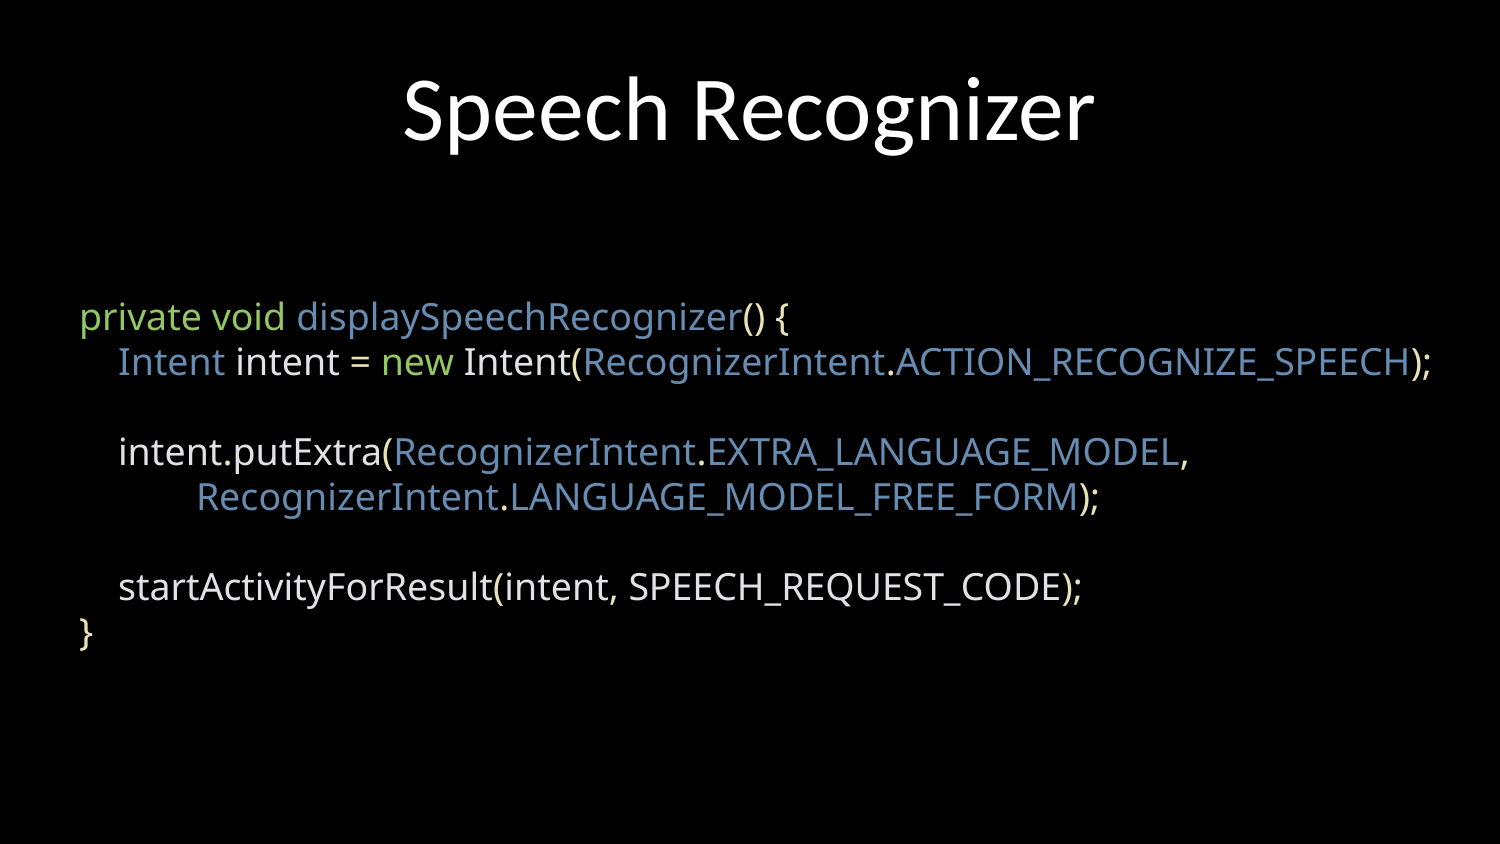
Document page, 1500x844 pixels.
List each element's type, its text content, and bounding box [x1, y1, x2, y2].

title Speech Recognizer [75, 33, 1425, 175]
text_box private void displaySpeechRecognizer() { Intent intent = new Intent(RecognizerIntent.ACTION_RECOGNIZE_SPEECH); intent.putExtra(RecognizerIntent.EXTRA_LANGUAGE_MODEL, RecognizerIntent.LANGUAGE_MODEL_FREE_FORM); startActivityForResult(intent, SPEECH_REQUEST_CODE); } [60, 188, 1466, 757]
